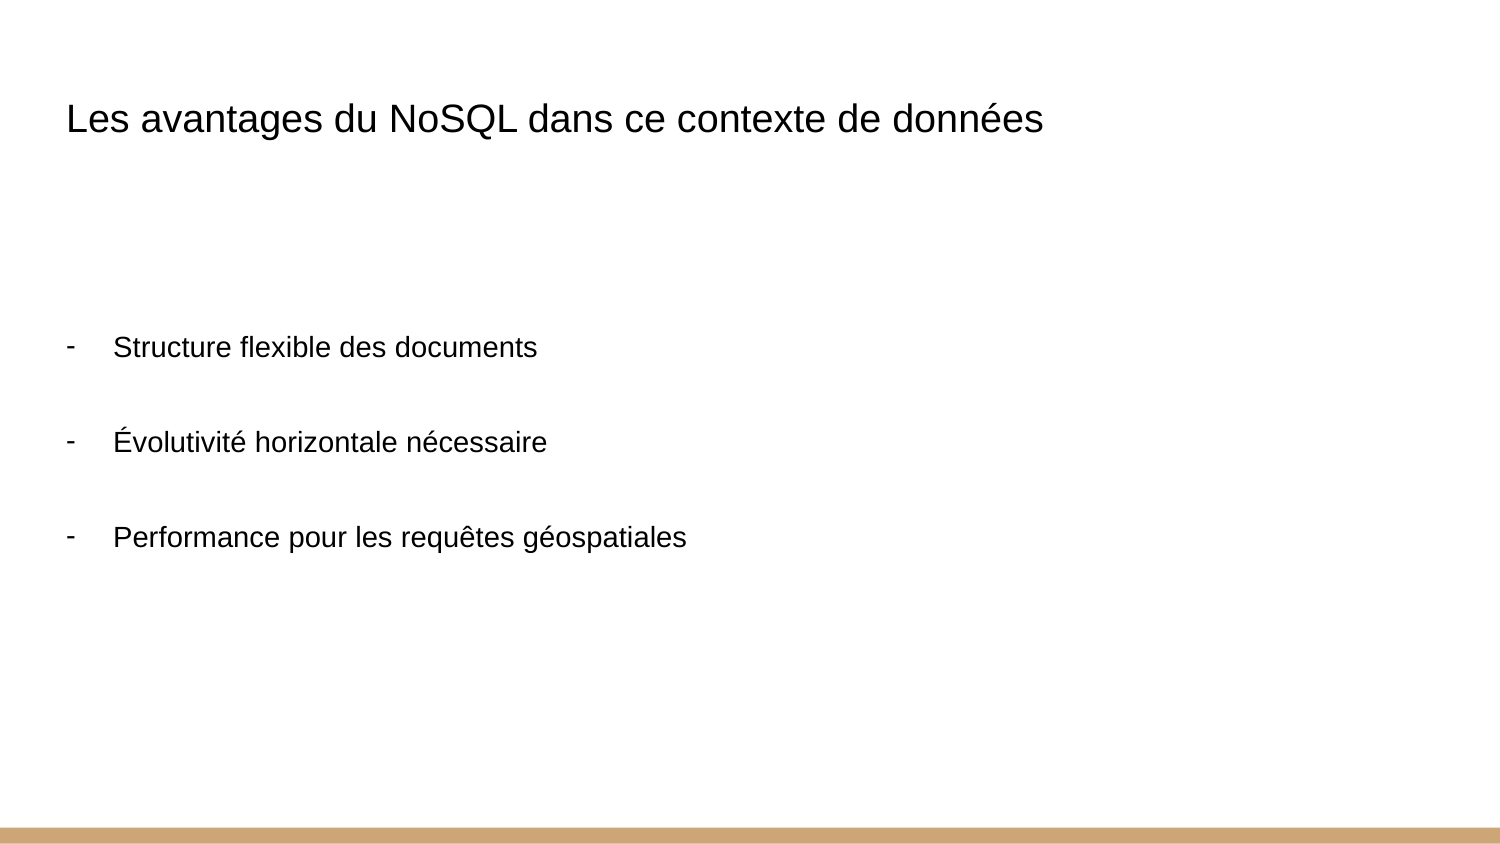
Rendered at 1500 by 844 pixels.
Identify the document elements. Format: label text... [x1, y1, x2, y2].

text_box Les avantages du NoSQL dans ce contexte de données [51, 72, 1449, 167]
text_box Structure flexible des documents Évolutivité horizontale nécessaire Performance pour les requêtes géospatiales [51, 320, 1318, 561]
